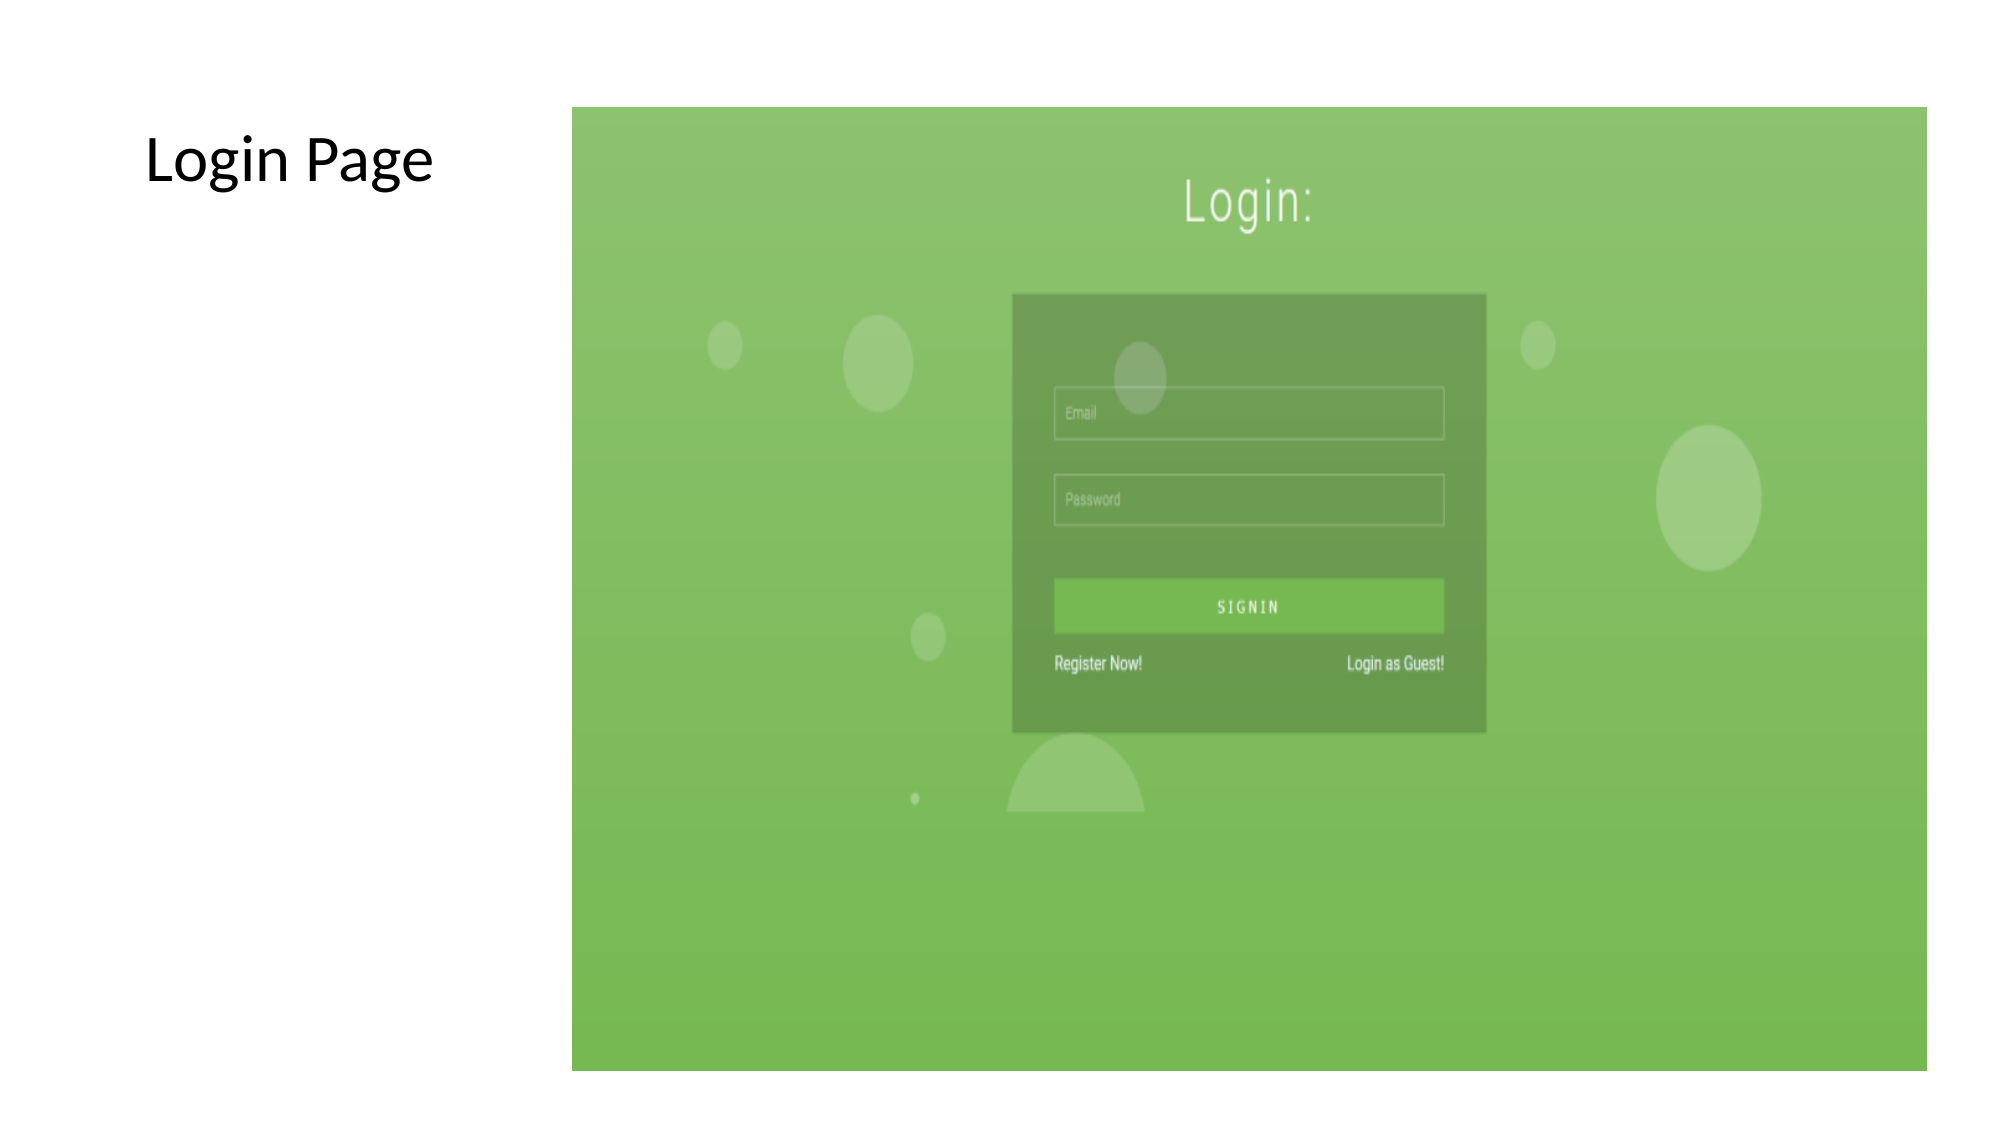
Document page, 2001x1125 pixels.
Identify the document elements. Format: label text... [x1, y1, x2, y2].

picture [572, 107, 1927, 1071]
text_box Login Page [130, 107, 531, 203]
